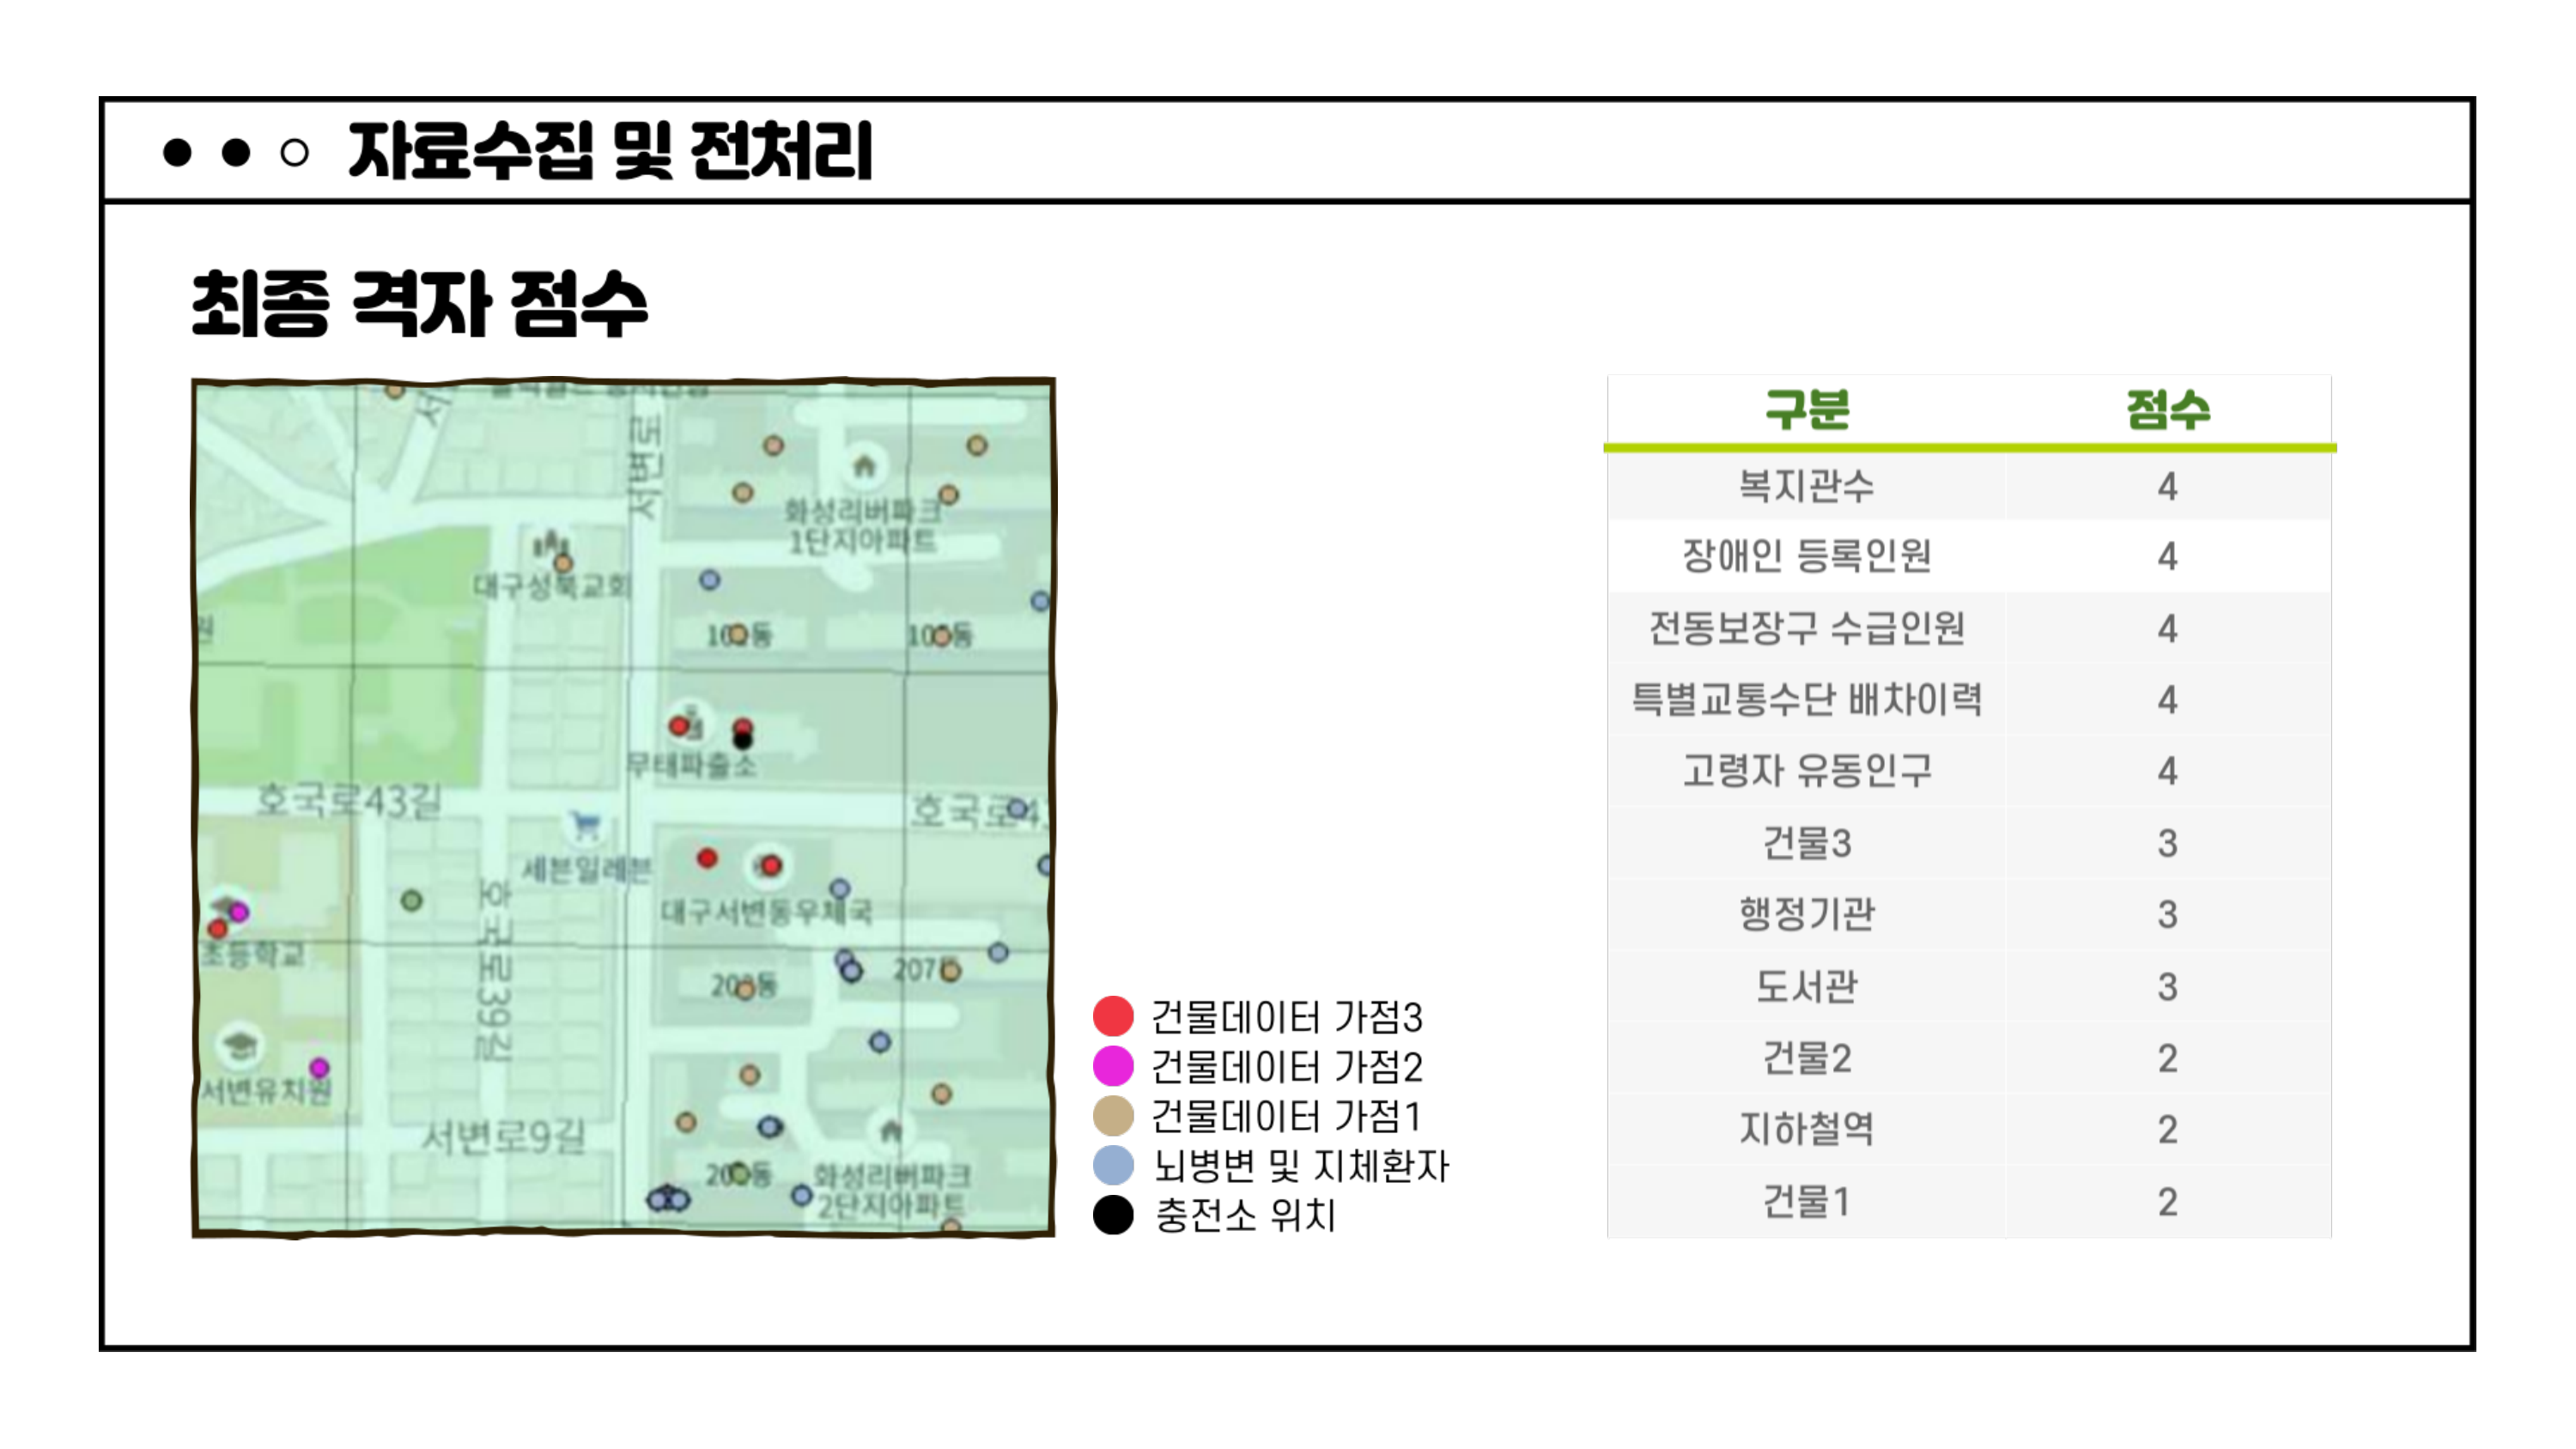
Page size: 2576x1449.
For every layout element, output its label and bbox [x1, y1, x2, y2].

picture [1249, 0, 2576, 1449]
text_box [99, 96, 1244, 1352]
text_box [1093, 991, 1244, 1241]
picture [179, 258, 682, 373]
